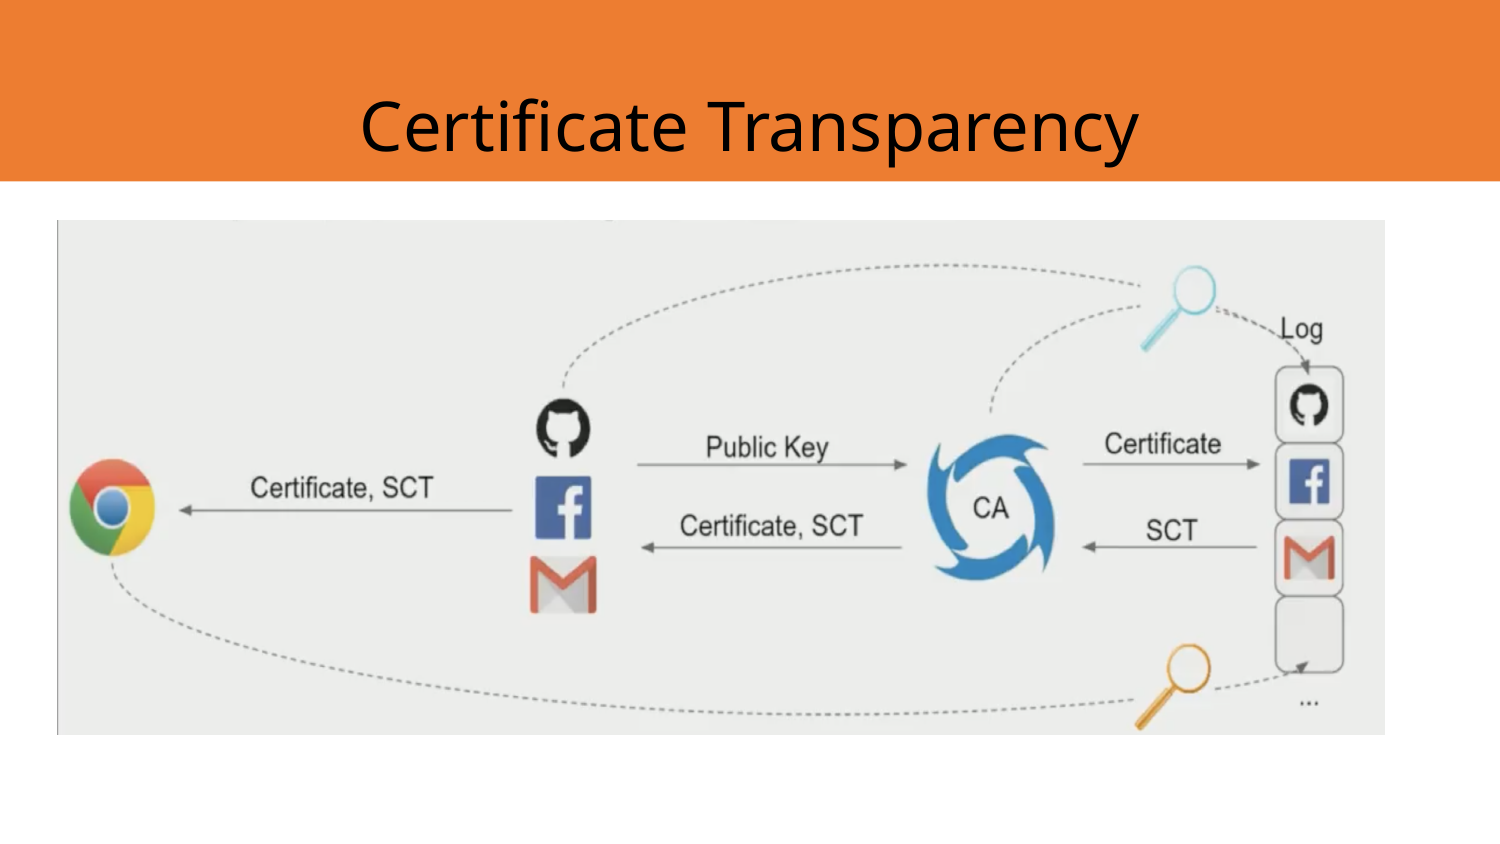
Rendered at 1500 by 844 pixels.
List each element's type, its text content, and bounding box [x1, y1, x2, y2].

title Certificate Transparency [0, 0, 1500, 182]
picture [57, 220, 1385, 735]
